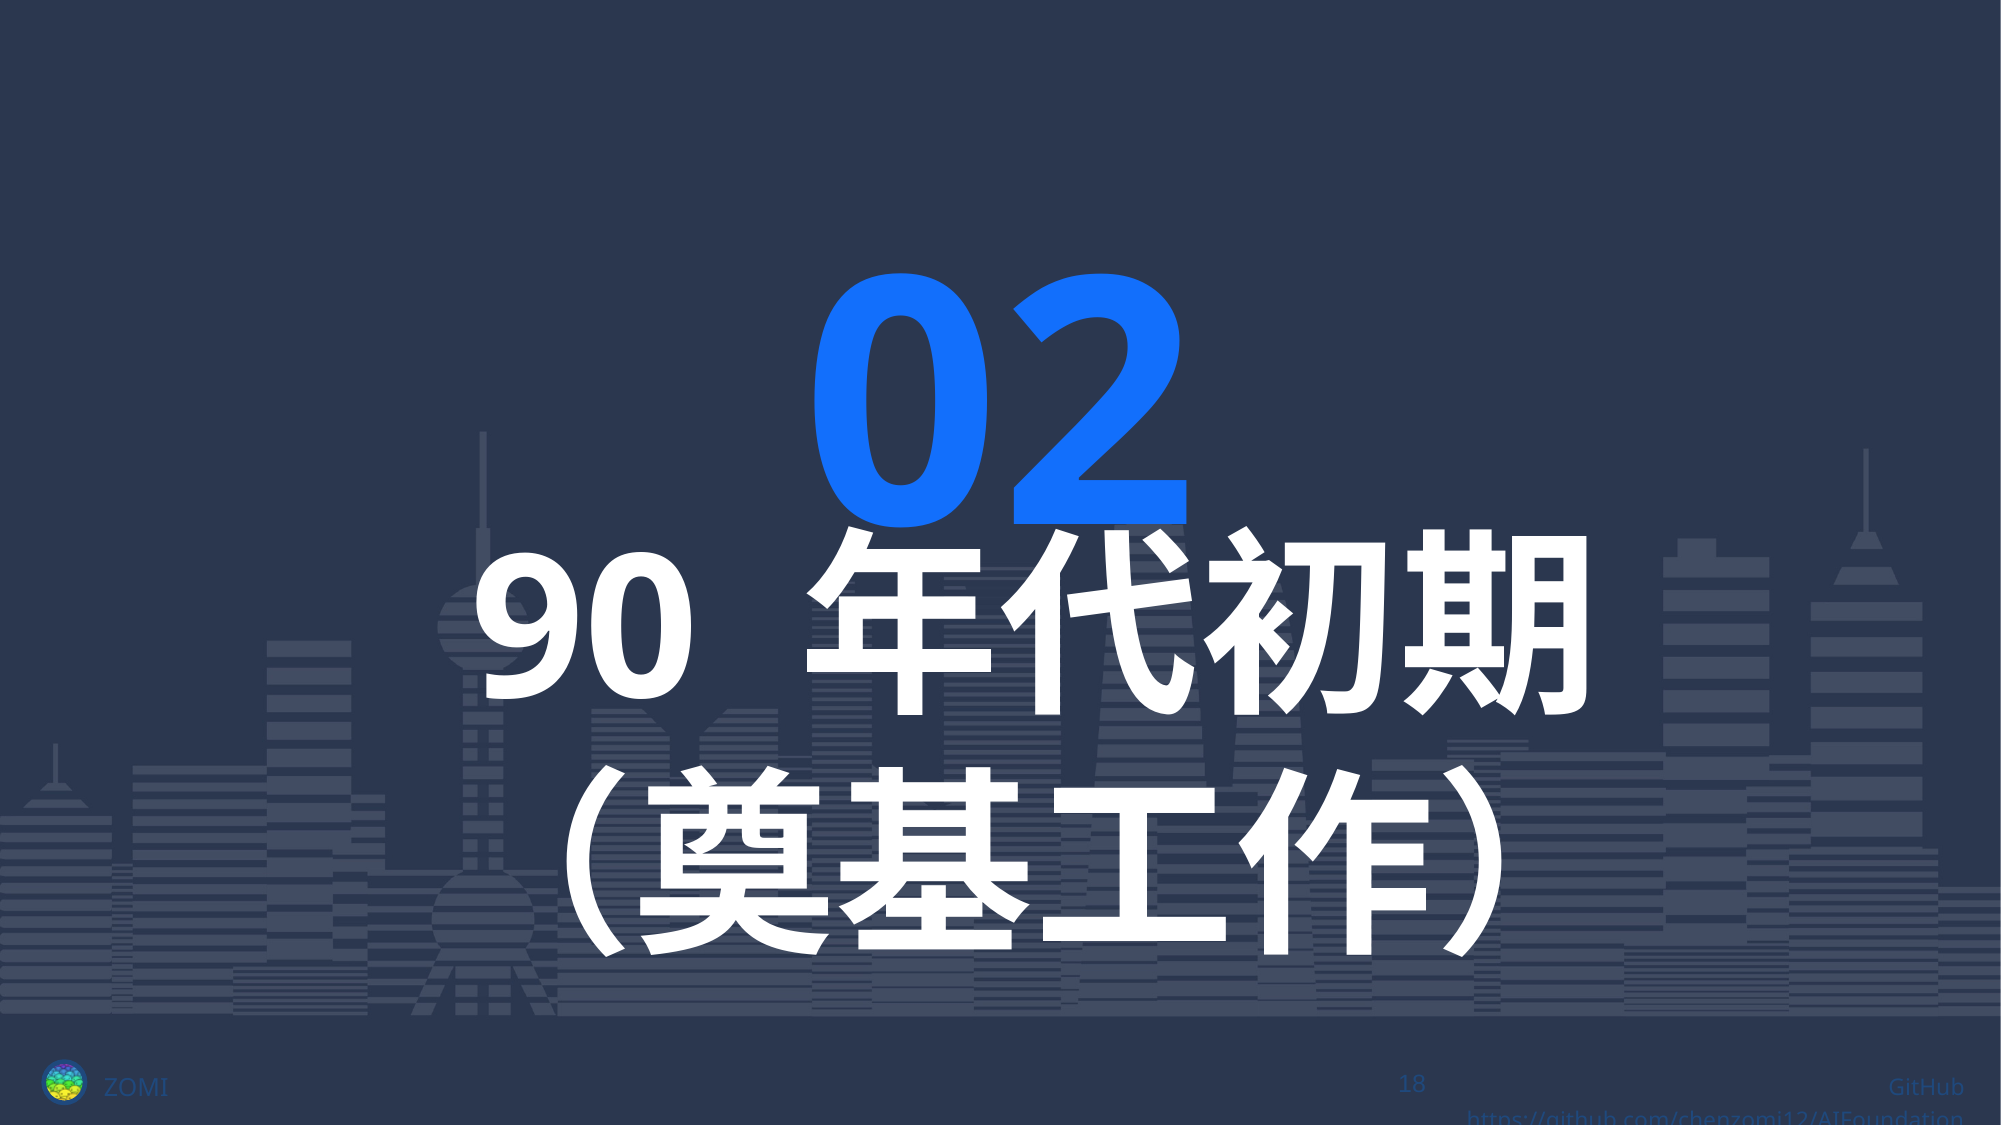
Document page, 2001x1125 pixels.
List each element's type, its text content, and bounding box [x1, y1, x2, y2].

picture [1720, 1117, 1726, 1125]
text_box 02 [787, 171, 1213, 490]
picture [1548, 1117, 1555, 1125]
picture [1578, 1117, 1584, 1125]
picture [1938, 1117, 1946, 1125]
text_box 90 年代初期 （奠基工作） [203, 490, 1866, 986]
picture [1744, 1117, 1752, 1125]
picture [1855, 1117, 1863, 1125]
picture [1953, 1117, 1959, 1125]
picture [1470, 1117, 1476, 1125]
picture [1759, 1117, 1765, 1125]
picture [1637, 1117, 1645, 1125]
picture [1606, 1117, 1613, 1125]
picture [1884, 1117, 1890, 1125]
picture [1693, 1117, 1699, 1125]
picture [1652, 1117, 1658, 1125]
picture [1897, 1117, 1904, 1125]
picture [0, 0, 2001, 1125]
picture [1501, 1117, 1508, 1125]
